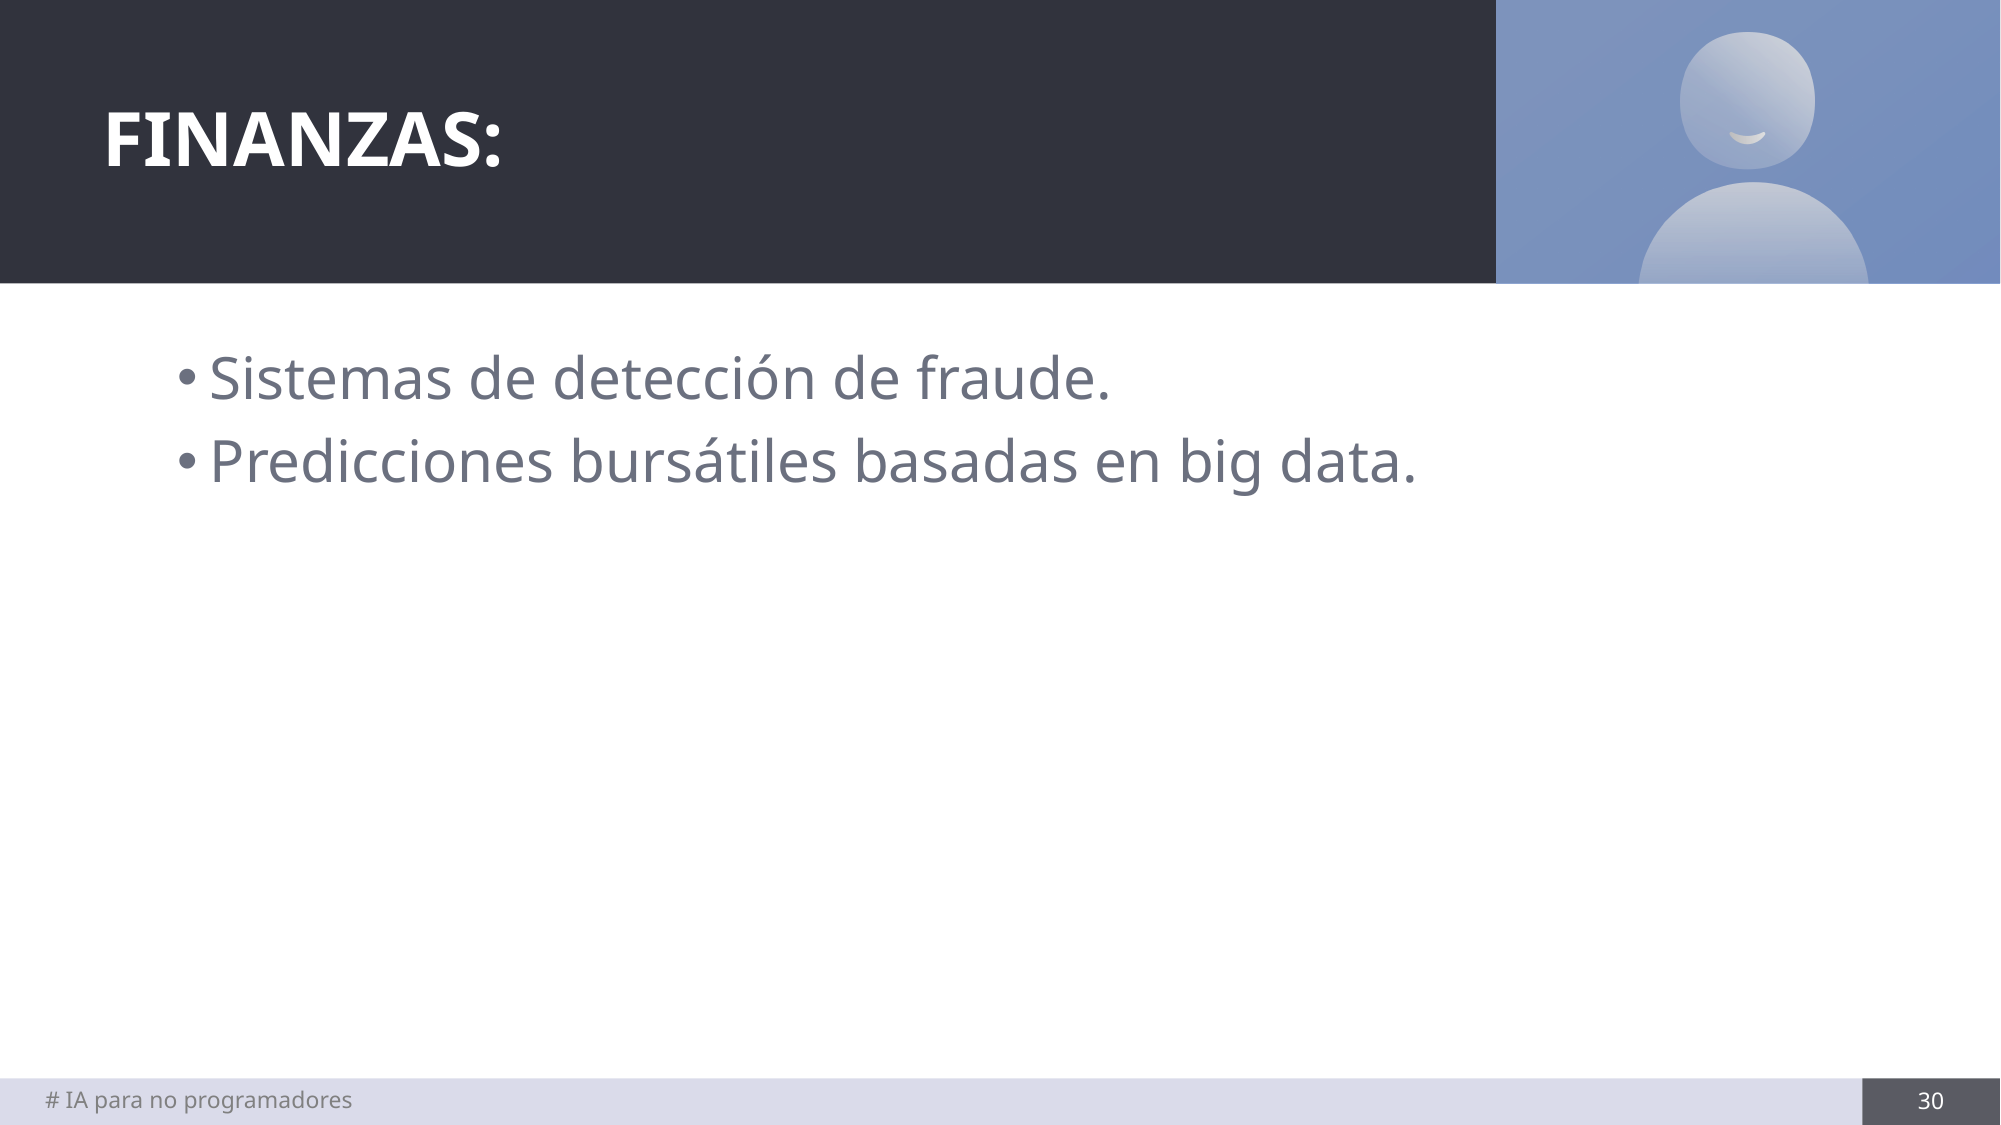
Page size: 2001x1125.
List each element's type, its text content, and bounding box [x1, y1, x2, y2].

footer # IA para no programadores [0, 1078, 1862, 1125]
list Sistemas de detección de fraude. Predicciones bursátiles basadas en big data. [137, 341, 1863, 1046]
title FINANZAS: [87, 33, 1447, 251]
picture [1496, 0, 2000, 284]
slide_number 30 [1862, 1078, 2000, 1125]
